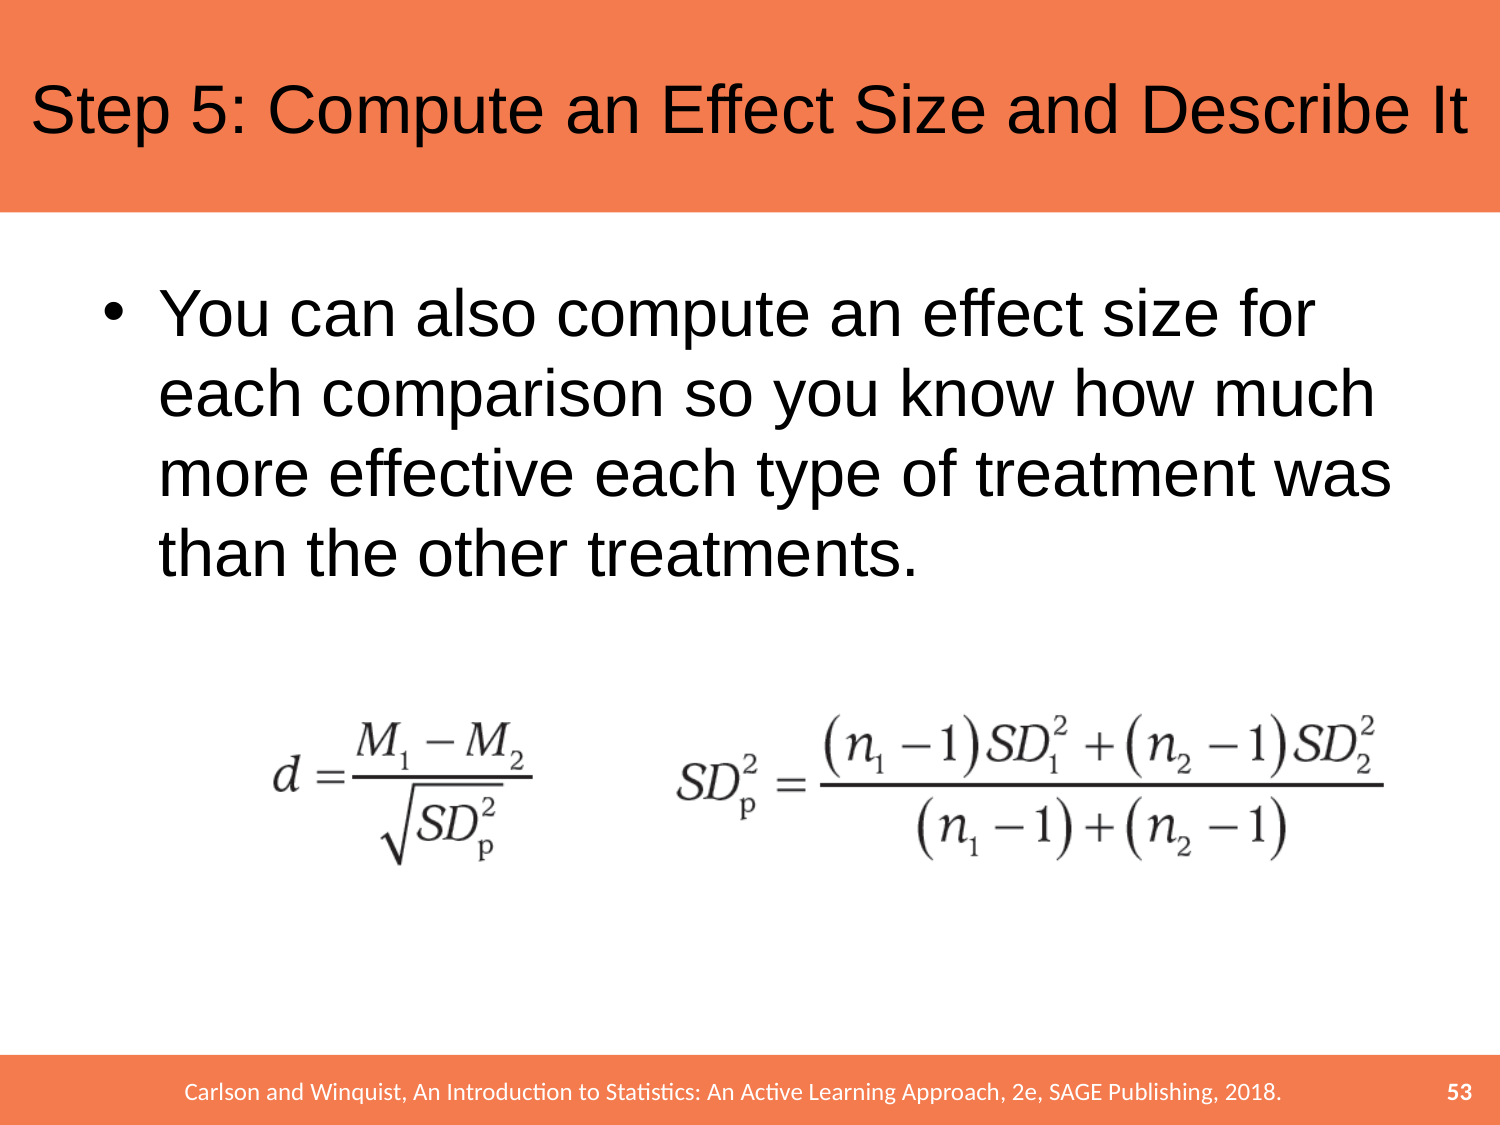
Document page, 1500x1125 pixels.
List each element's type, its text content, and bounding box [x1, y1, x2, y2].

title Step 5: Compute an Effect Size and Describe It [12, 18, 1488, 194]
picture [662, 694, 1388, 876]
picture [262, 712, 538, 872]
slide_number 53 [1387, 1060, 1488, 1120]
list You can also compute an effect size for each comparison so you know how much more effective each type of treatment was than the other treatments. [87, 262, 1425, 1005]
footer Carlson and Winquist, An Introduction to Statistics: An Active Learning Approach, 2e, SAGE Publishing, 2018. [150, 1060, 1325, 1121]
